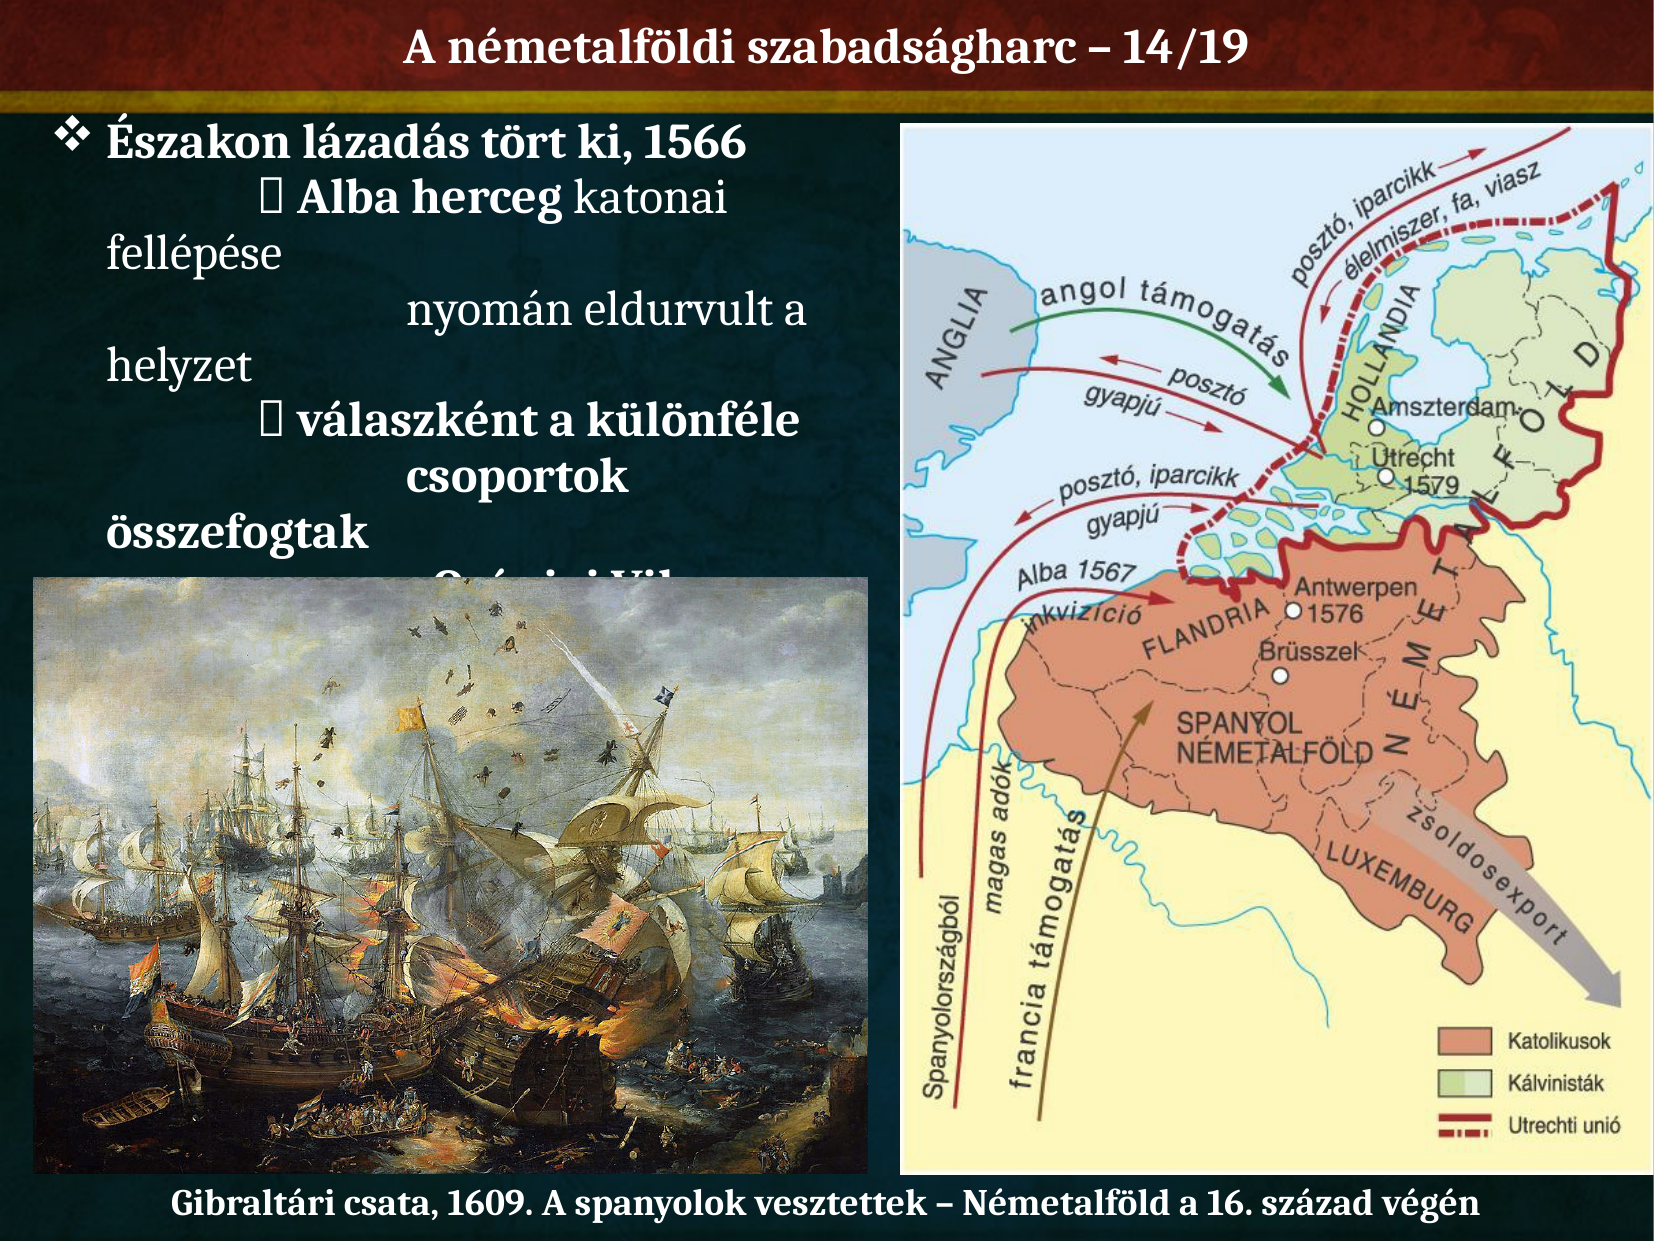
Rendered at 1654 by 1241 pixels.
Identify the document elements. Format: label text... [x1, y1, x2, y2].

text_box Gibraltári csata, 1609. A spanyolok vesztettek – Németalföld a 16. század végén [0, 1174, 1654, 1240]
text_box A németalföldi szabadságharc – 14/19 [0, 0, 1654, 95]
picture [0, 95, 1654, 1175]
text_box Északon lázadás tört ki, 1566  Alba herceg katonai fellépése nyomán eldurvult a helyzet  válaszként a különféle csoportok összefogtak - Orániai Vilmos vezetésével - utrechti unió, 1579 = Hollandia alapja [35, 106, 874, 750]
